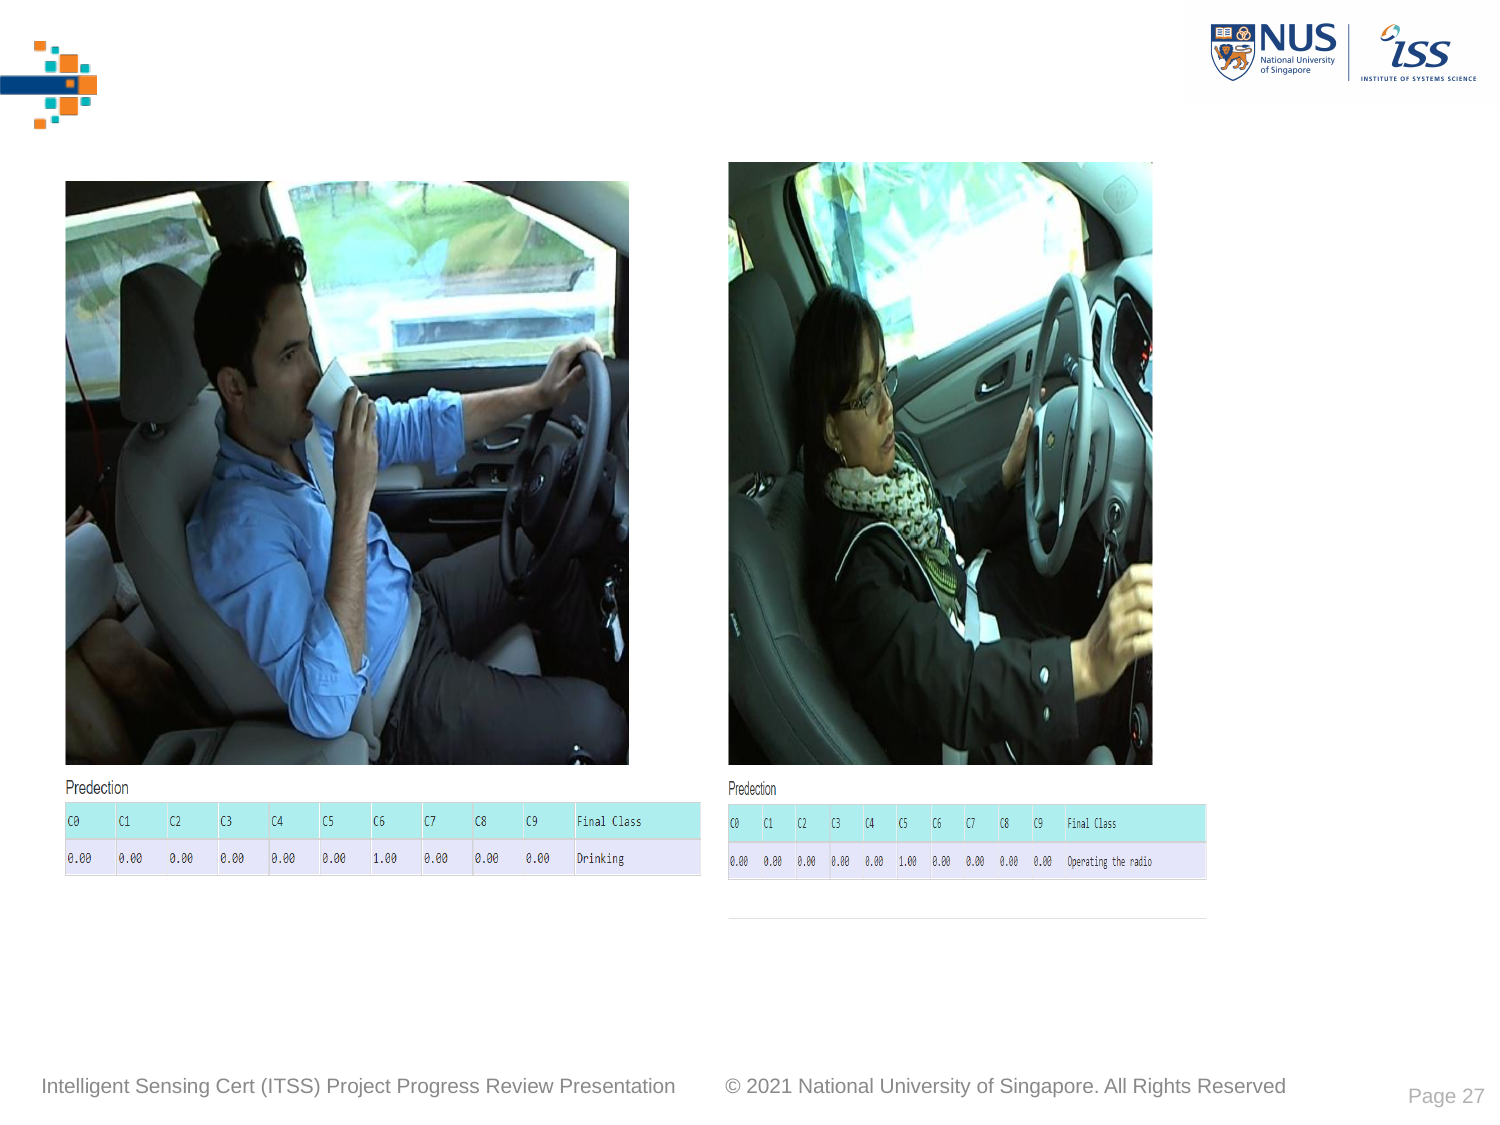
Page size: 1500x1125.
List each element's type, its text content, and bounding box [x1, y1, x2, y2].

picture [58, 146, 1428, 922]
slide_number Page 27 [1312, 1065, 1500, 1125]
picture [1185, 0, 1500, 106]
picture [0, 41, 97, 131]
